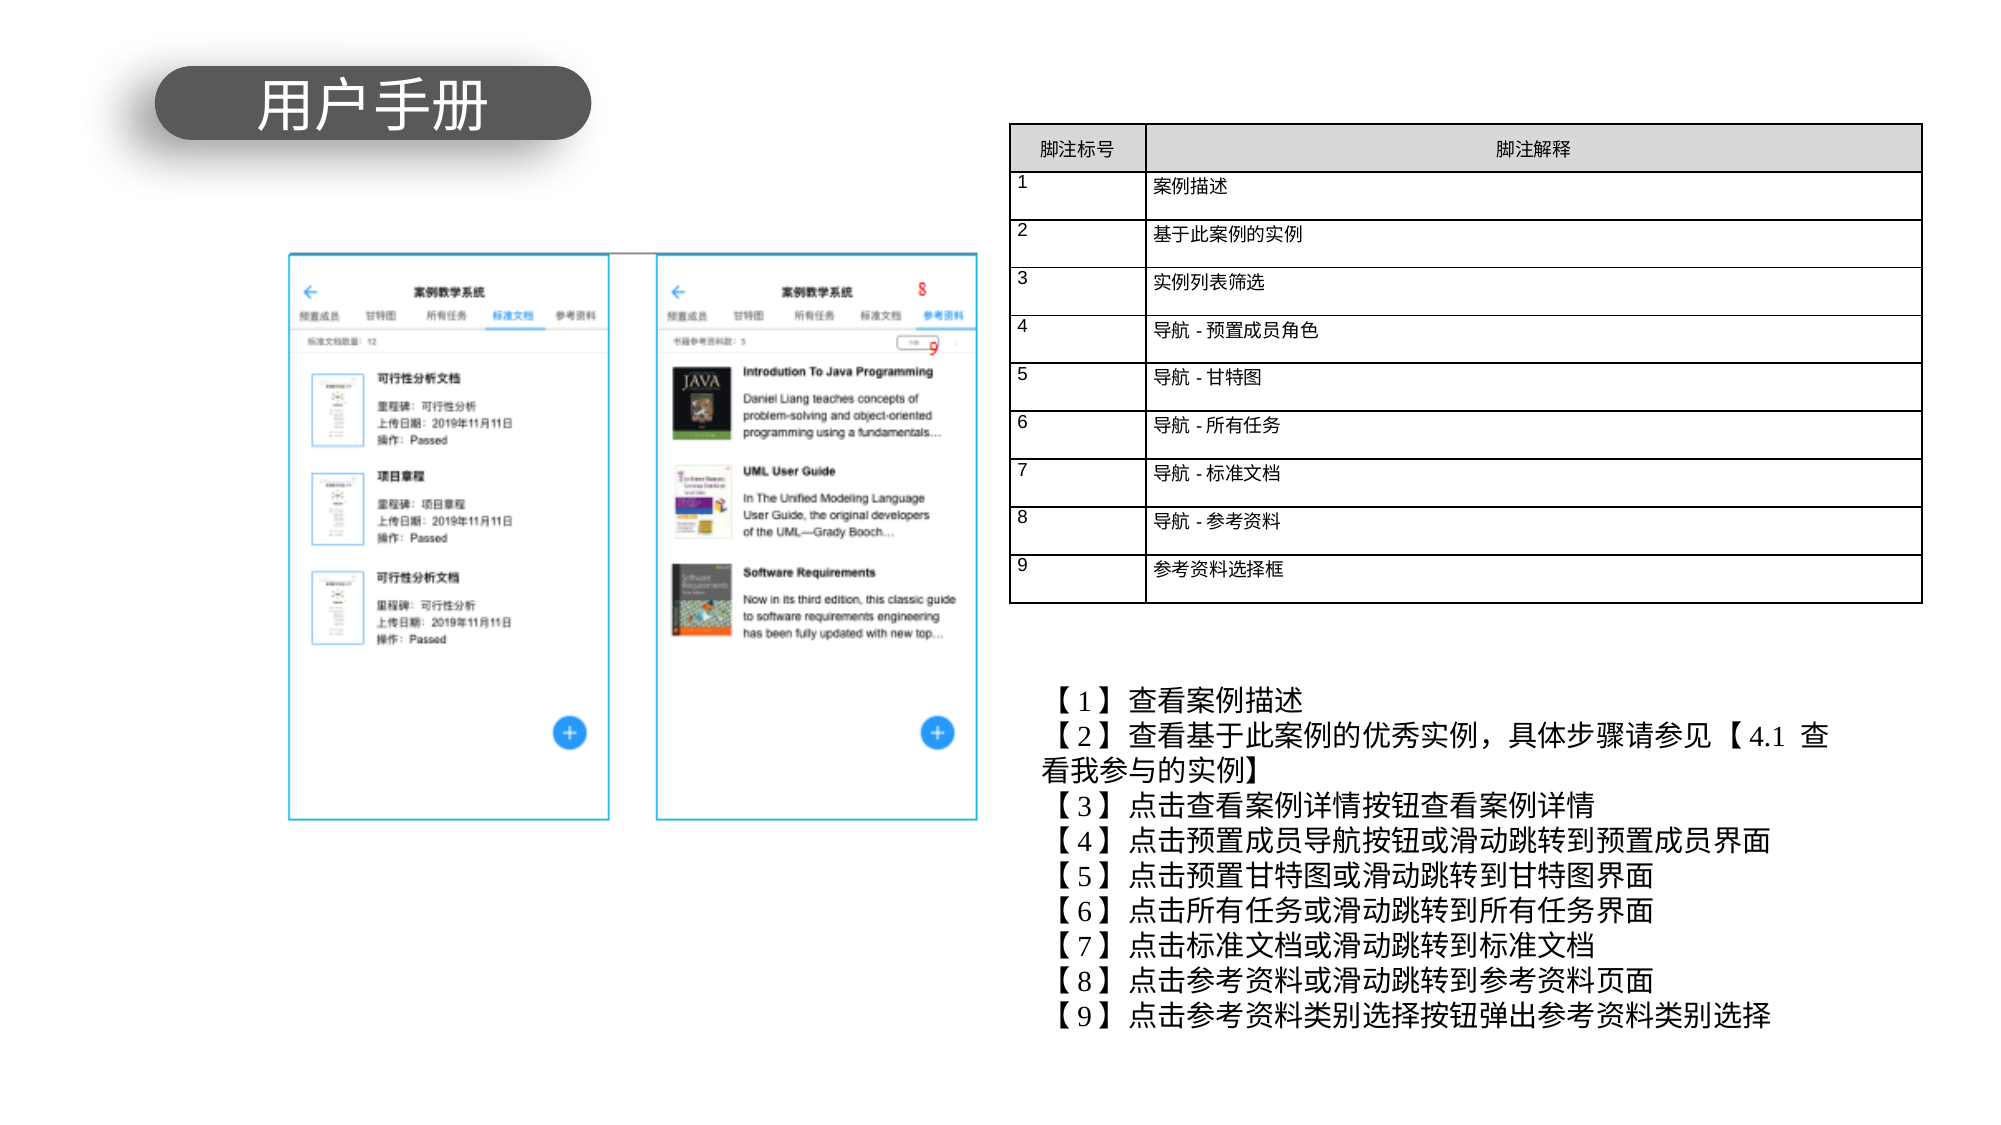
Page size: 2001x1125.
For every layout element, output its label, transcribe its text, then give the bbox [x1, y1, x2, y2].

table_cell 参考资料选择框 [1147, 556, 1921, 602]
table_cell 1 [1011, 173, 1145, 219]
table_cell 7 [1011, 460, 1145, 506]
table_cell 导航-甘特图 [1147, 364, 1921, 410]
table_cell 实例列表筛选 [1147, 268, 1921, 315]
table_cell 导航-所有任务 [1147, 412, 1921, 458]
table_cell 2 [1011, 221, 1145, 267]
table_cell 9 [1011, 556, 1145, 602]
text_box 【1】查看案例描述 【2】查看基于此案例的优秀实例，具体步骤请参见【4.1 查看我参与的实例】 【3】点击查看案例详情按钮查看案例详情 【4】点击预置成员导航按钮或滑动跳转到预置成员界面 【5】点击预置甘特图或滑动跳转到甘特图界面 【6】点击所有任务或滑动跳转到所有任务界面 【7】点击标准文档或滑动跳转到标准文档 【8】点击参考资料或滑动跳转到参考资料页面 【9】点击参考资料类别选择按钮弹出参考资料类别选择 [1026, 639, 1860, 1075]
table_cell 6 [1011, 412, 1145, 458]
text_box 用户手册 [154, 66, 592, 140]
table_cell 8 [1011, 508, 1145, 554]
table_cell 基于此案例的实例 [1147, 221, 1921, 267]
table_cell 案例描述 [1147, 173, 1921, 219]
table_header 脚注解释 [1147, 125, 1921, 171]
table_cell 5 [1011, 364, 1145, 410]
table_header 脚注标号 [1011, 125, 1145, 171]
table_cell 导航-参考资料 [1147, 508, 1921, 554]
picture [262, 238, 1001, 844]
table_cell 导航-预置成员角色 [1147, 316, 1921, 362]
table_cell 3 [1011, 268, 1145, 315]
table_cell 导航-标准文档 [1147, 460, 1921, 506]
table_cell 4 [1011, 316, 1145, 362]
